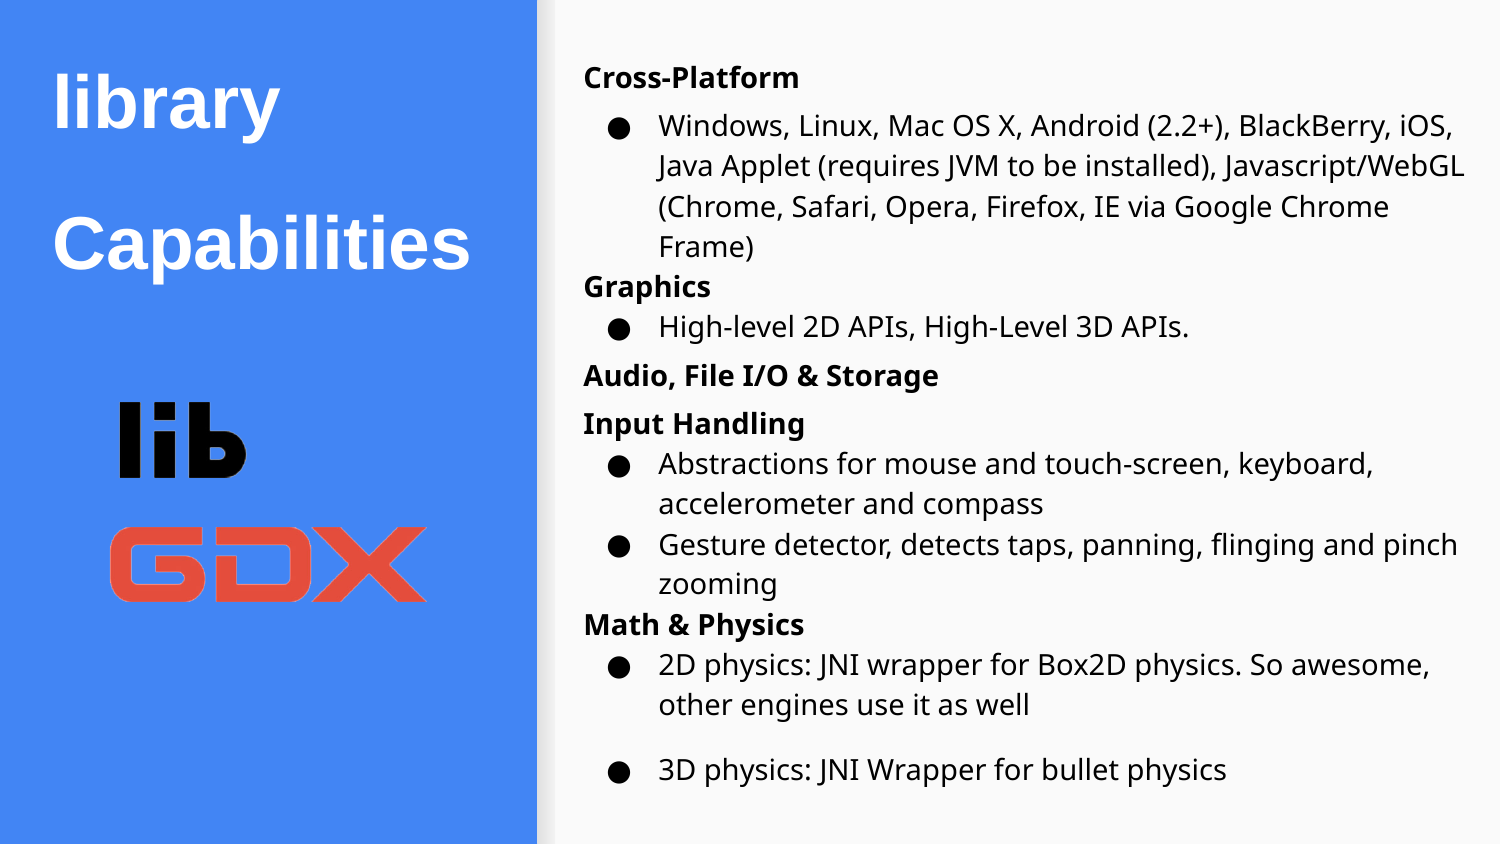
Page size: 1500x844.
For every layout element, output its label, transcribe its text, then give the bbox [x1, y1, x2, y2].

title library Capabilities [37, 143, 498, 300]
text_box Cross-Platform Windows, Linux, Mac OS X, Android (2.2+), BlackBerry, iOS, Java Applet (requires JVM to be installed), Javascript/WebGL (Chrome, Safari, Opera, Firefox, IE via Google Chrome Frame) Graphics High-level 2D APIs, High-Level 3D APIs. Audio, File I/O & Storage Input Handling Abstractions for mouse and touch-screen, keyboard, accelerometer and compass Gesture detector, detects taps, panning, flinging and pinch zooming Math & Physics 2D physics: JNI wrapper for Box2D physics. So awesome, other engines use it as well 3D physics: JNI Wrapper for bullet physics [568, 38, 1500, 805]
picture [102, 379, 433, 629]
